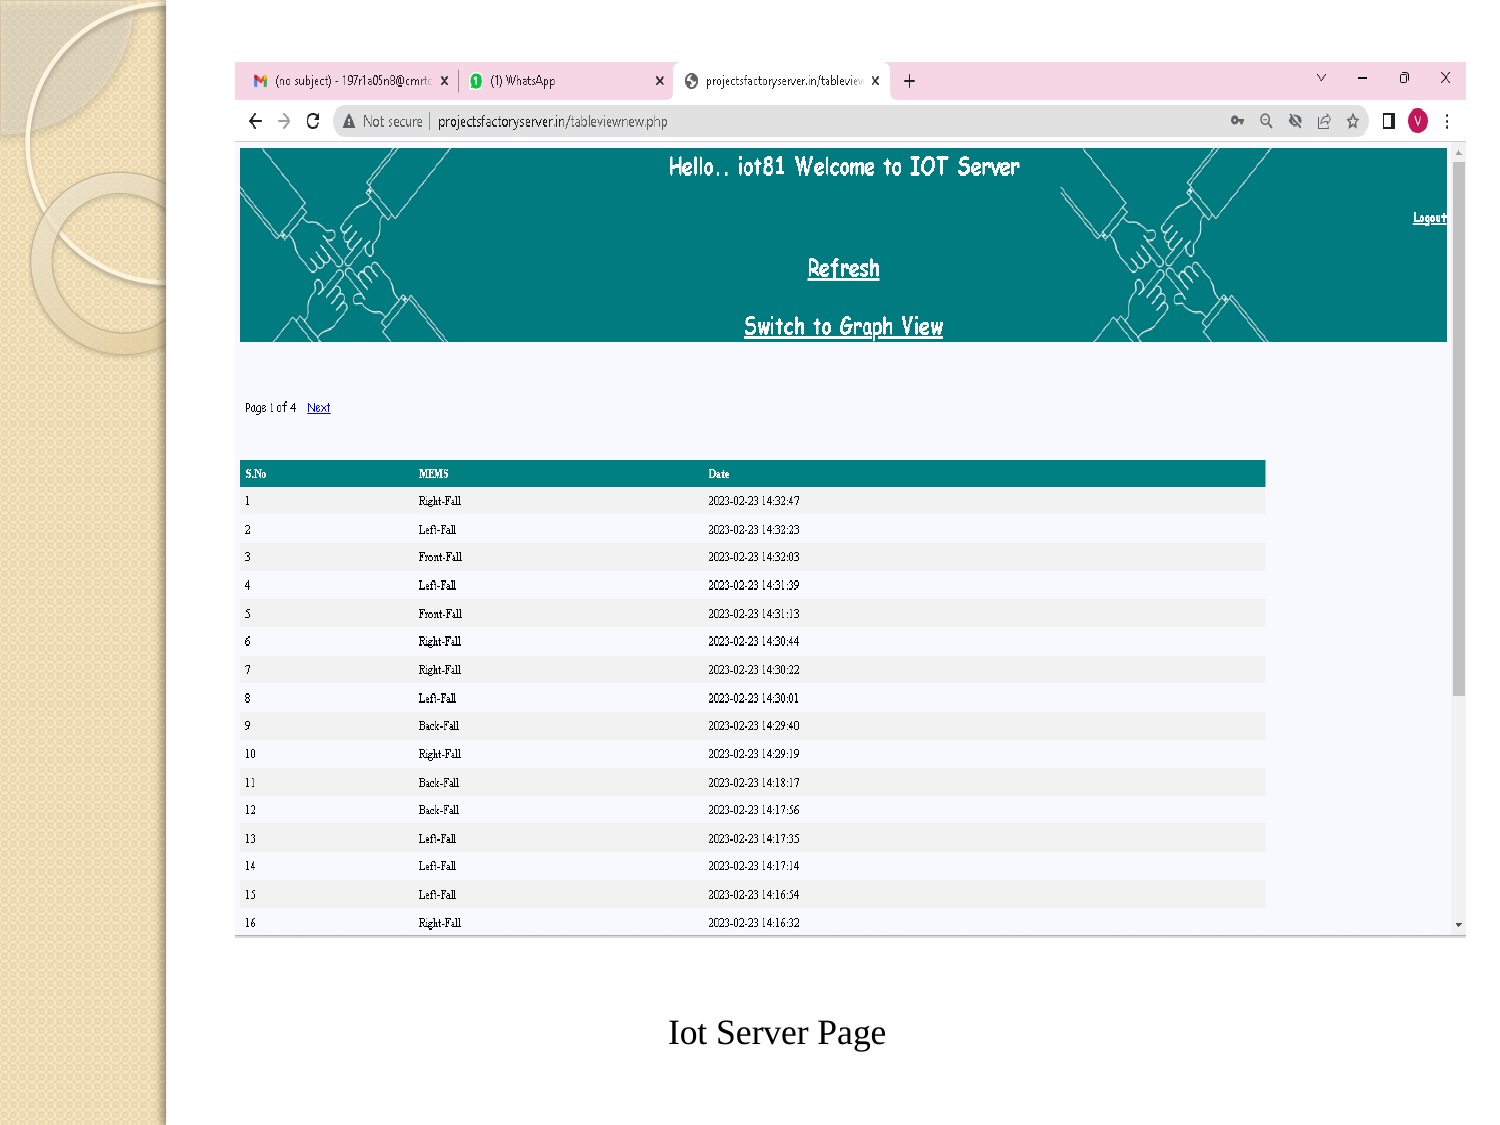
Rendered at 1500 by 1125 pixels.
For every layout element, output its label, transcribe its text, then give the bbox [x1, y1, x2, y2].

list Iot Server Page [235, 948, 1466, 1063]
picture [235, 62, 1466, 938]
